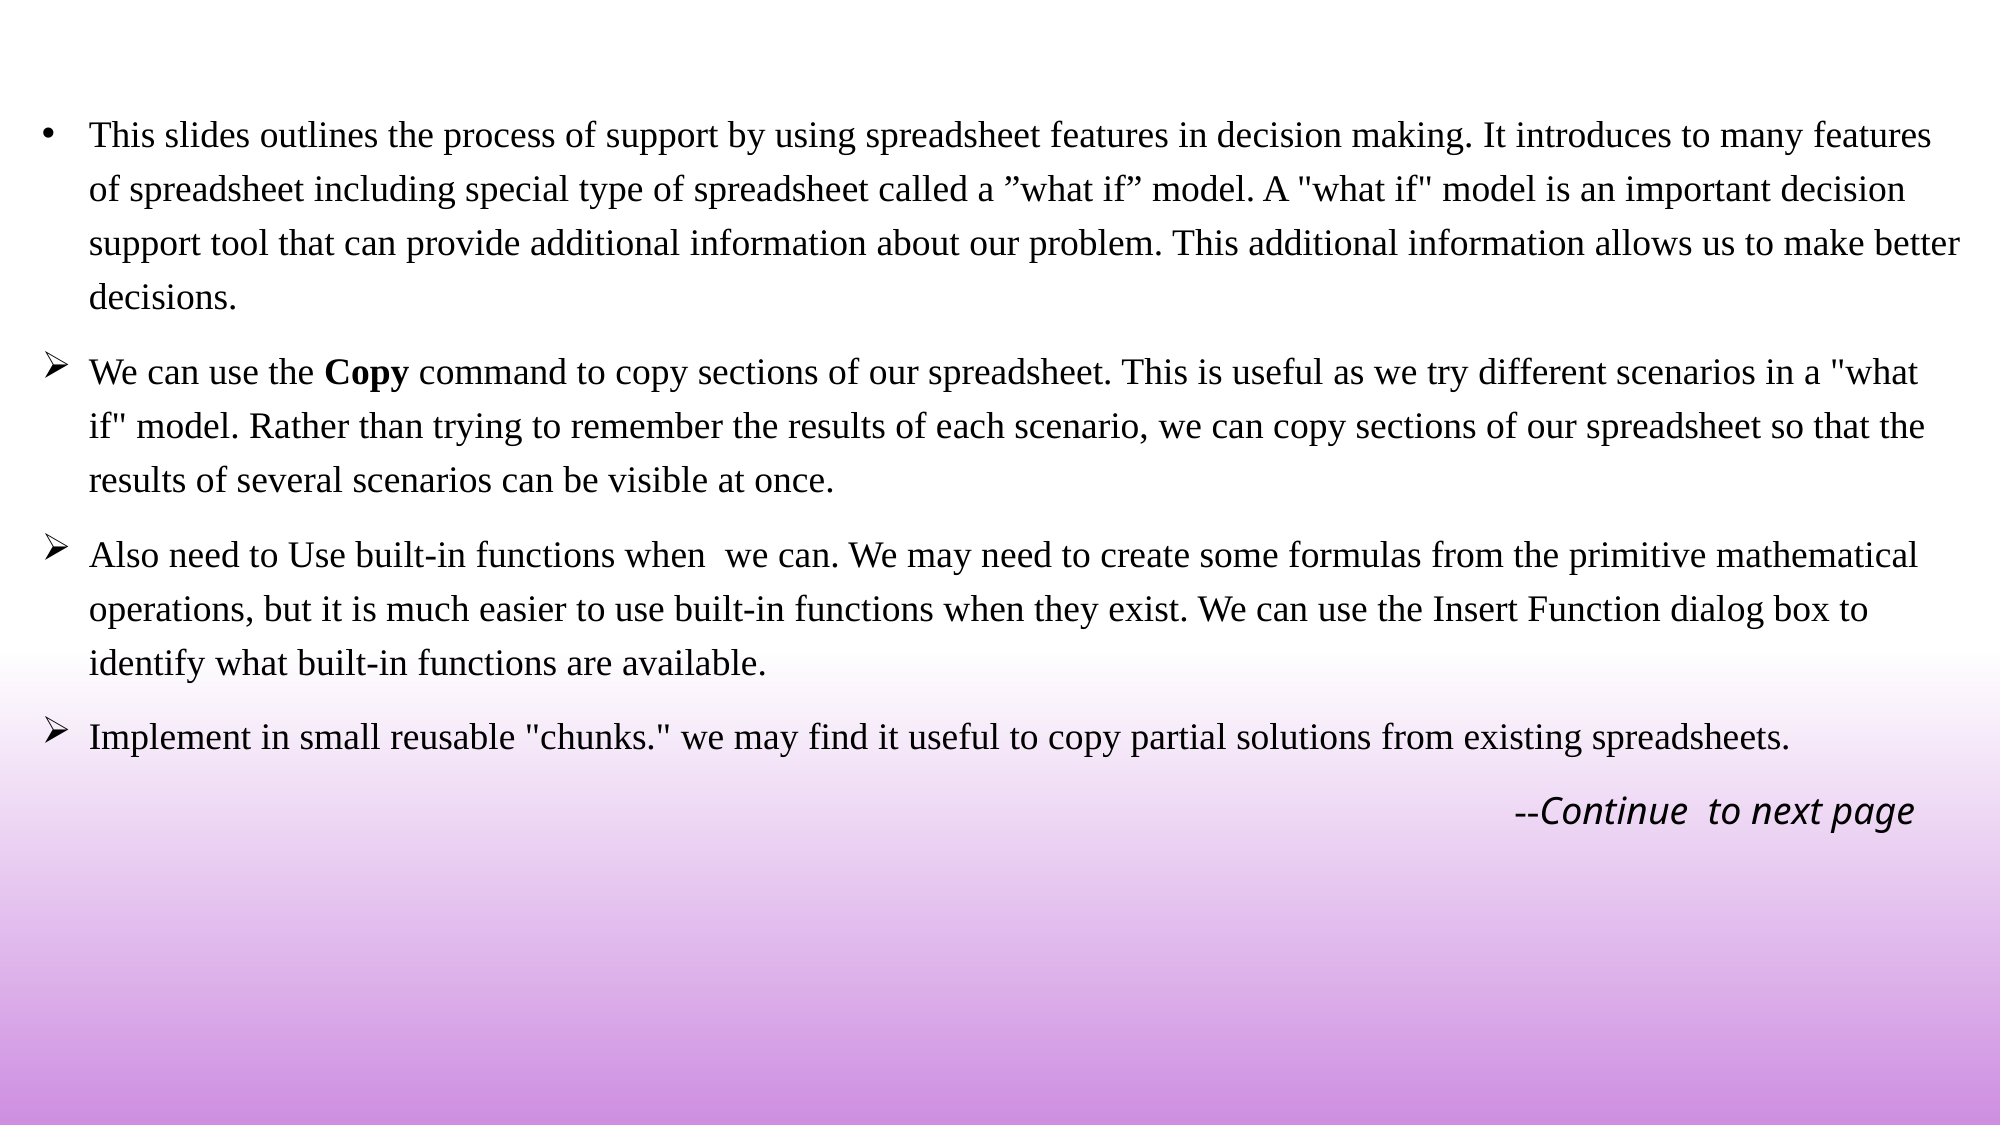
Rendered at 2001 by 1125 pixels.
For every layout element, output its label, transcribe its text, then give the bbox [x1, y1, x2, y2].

list This slides outlines the process of support by using spreadsheet features in decision making. It introduces to many features of spreadsheet including special type of spreadsheet called a ”what if” model. A "what if" model is an important decision support tool that can provide additional information about our problem. This additional information allows us to make better decisions. We can use the Copy command to copy sections of our spreadsheet. This is useful as we try different scenarios in a "what if" model. Rather than trying to remember the results of each scenario, we can copy sections of our spreadsheet so that the results of several scenarios can be visible at once. Also need to Use built-in functions when we can. We may need to create some formulas from the primitive mathematical operations, but it is much easier to use built-in functions when they exist. We can use the Insert Function dialog box to identify what built-in functions are available. Implement in small reusable "chunks." we may find it useful to copy partial solutions from existing spreadsheets. --Continue to next page [26, 93, 1981, 908]
